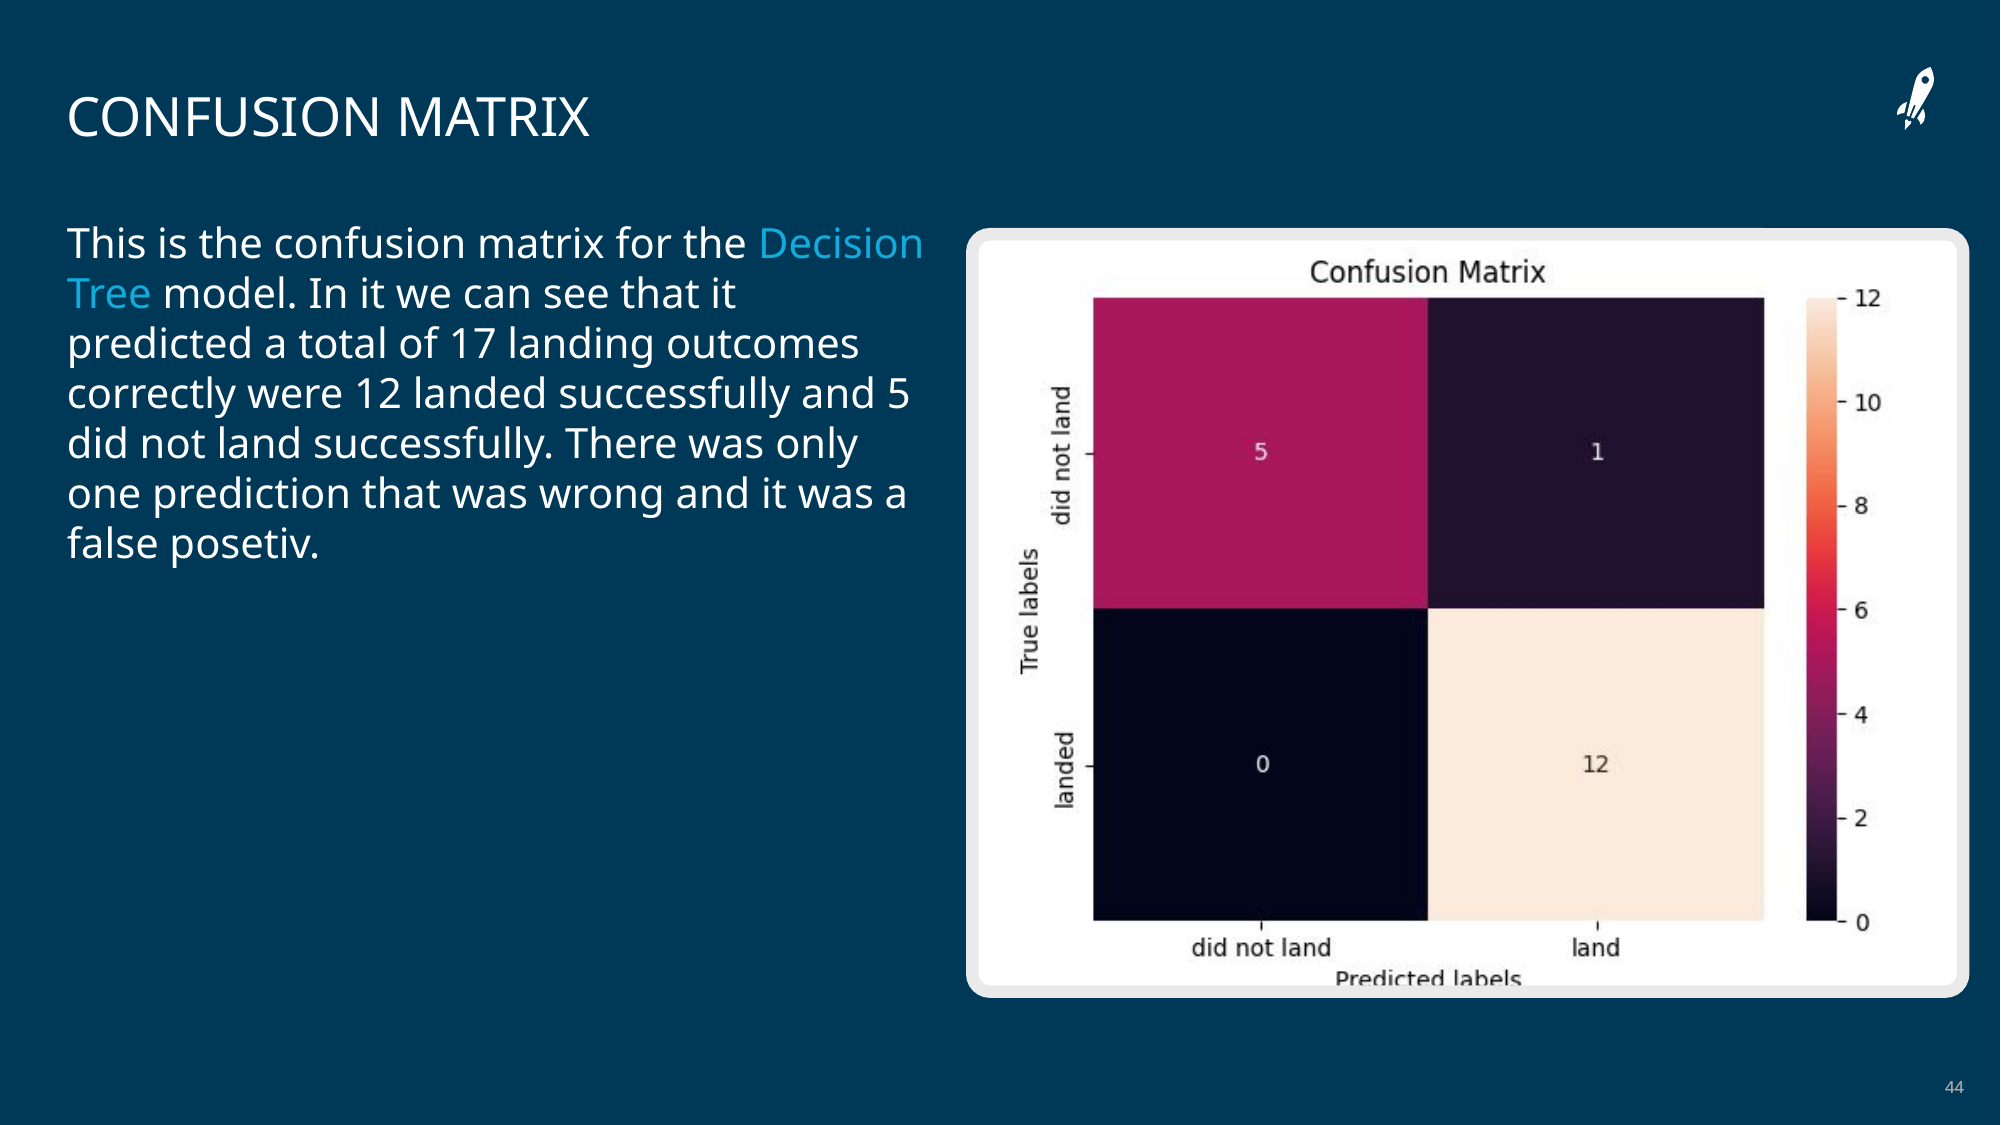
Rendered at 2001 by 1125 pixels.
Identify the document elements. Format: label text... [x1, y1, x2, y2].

picture [972, 234, 1964, 992]
title Confusion Matrix [66, 30, 1863, 149]
list This is the confusion matrix for the Decision Tree model. In it we can see that it predicted a total of 17 landing outcomes correctly were 12 landed successfully and 5 did not land successfully. There was only one prediction that was wrong and it was a false posetiv. [66, 217, 934, 1030]
